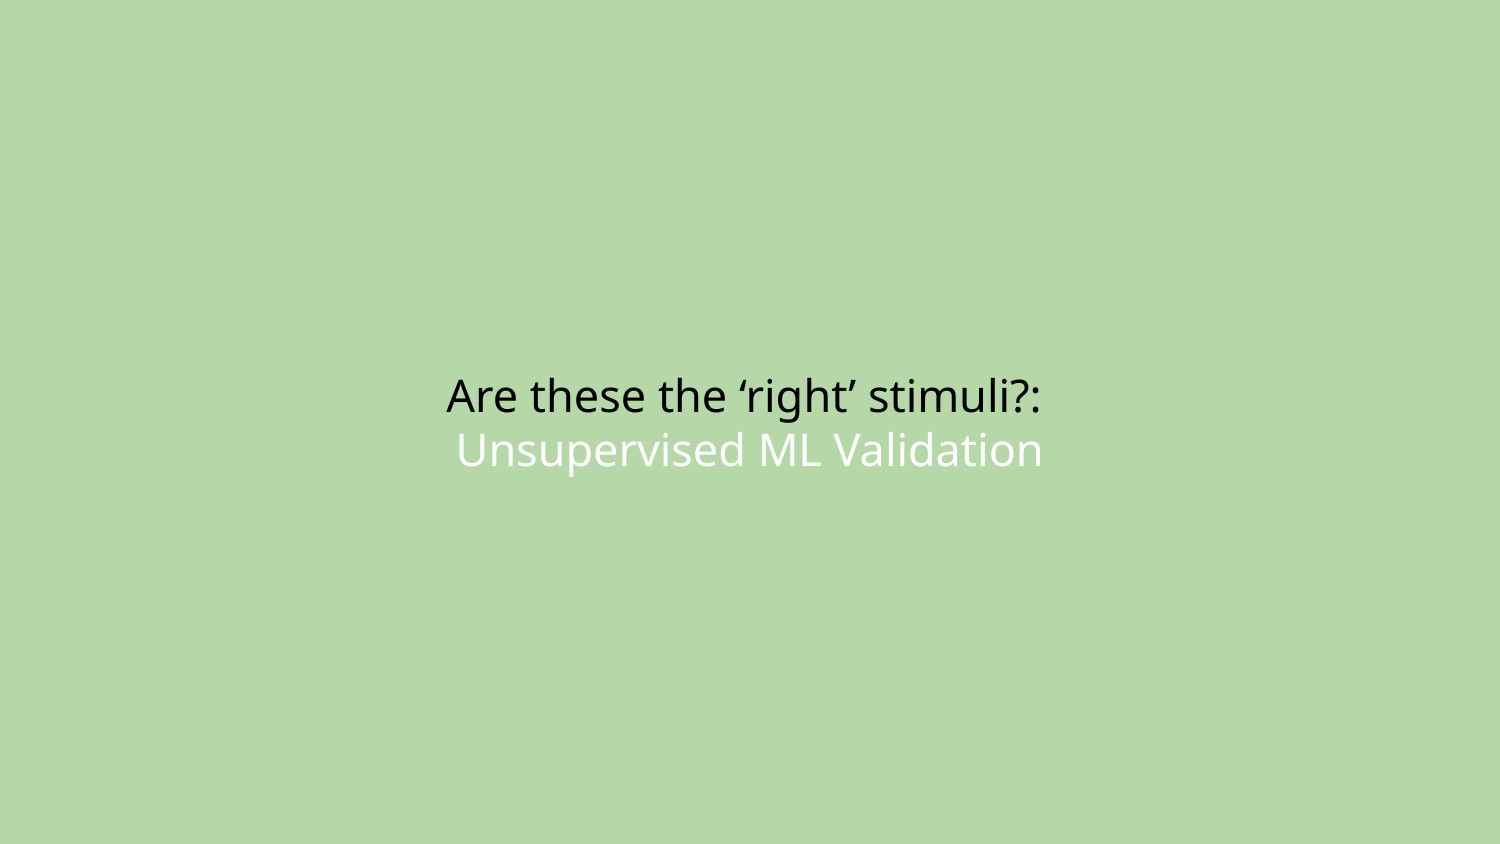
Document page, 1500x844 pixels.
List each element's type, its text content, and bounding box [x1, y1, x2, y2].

title Are these the ‘right’ stimuli?: Unsupervised ML Validation [51, 352, 1449, 491]
